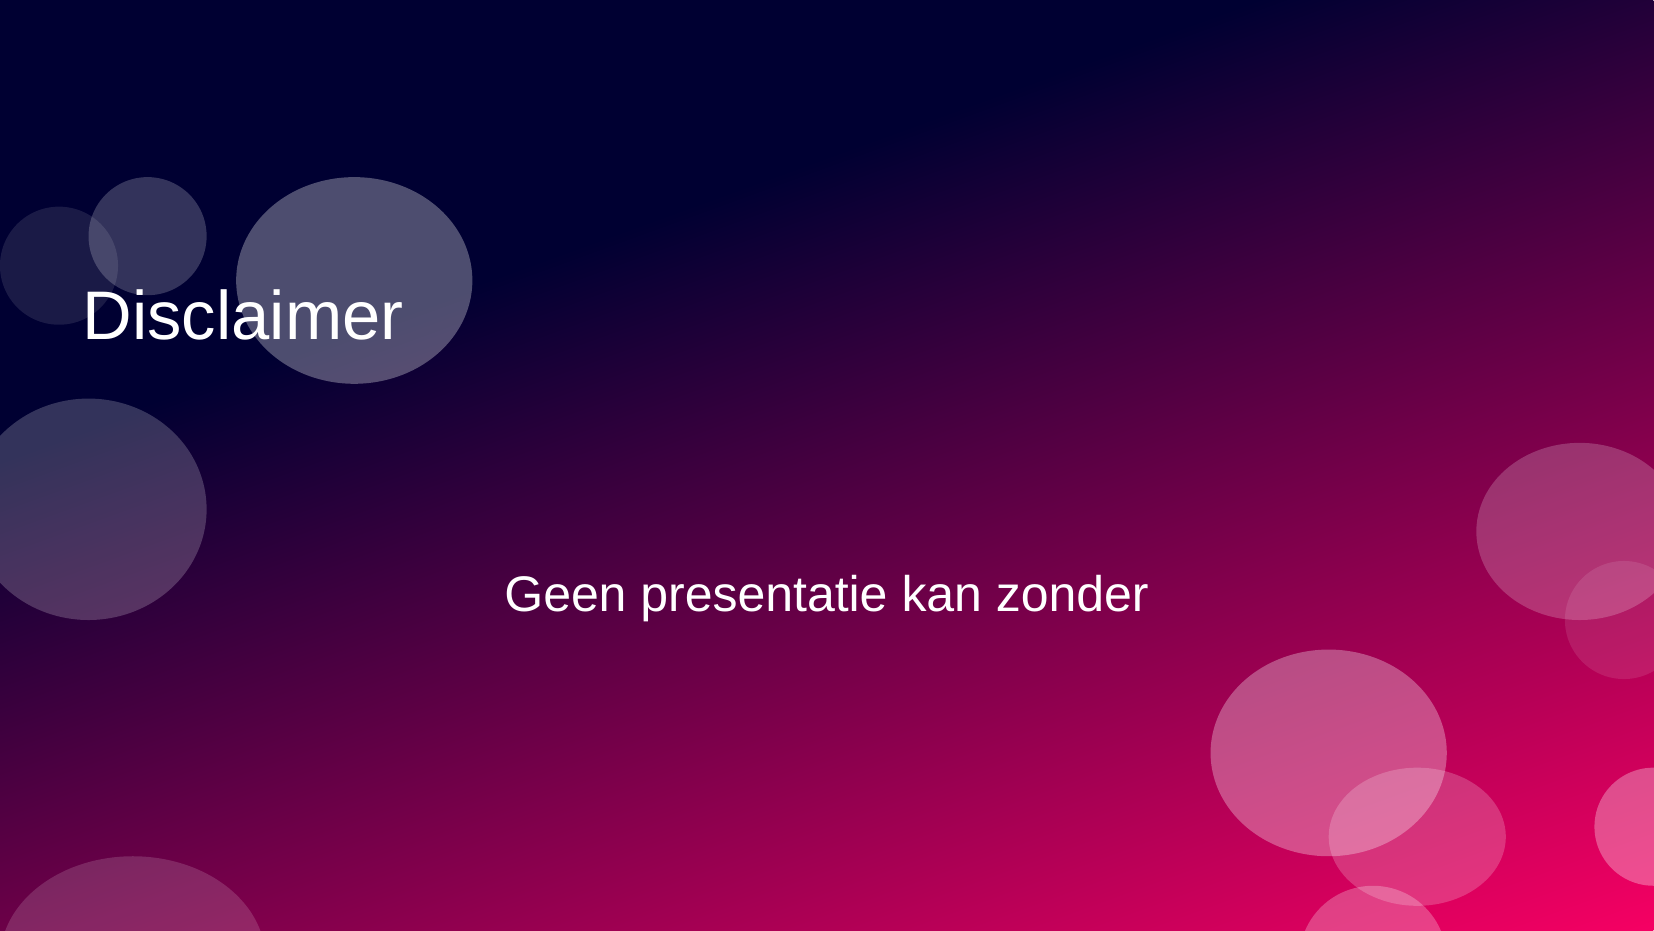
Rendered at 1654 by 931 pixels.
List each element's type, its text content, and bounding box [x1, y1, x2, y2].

title Disclaimer [82, 234, 1571, 390]
subtitle Geen presentatie kan zonder [82, 425, 1571, 757]
